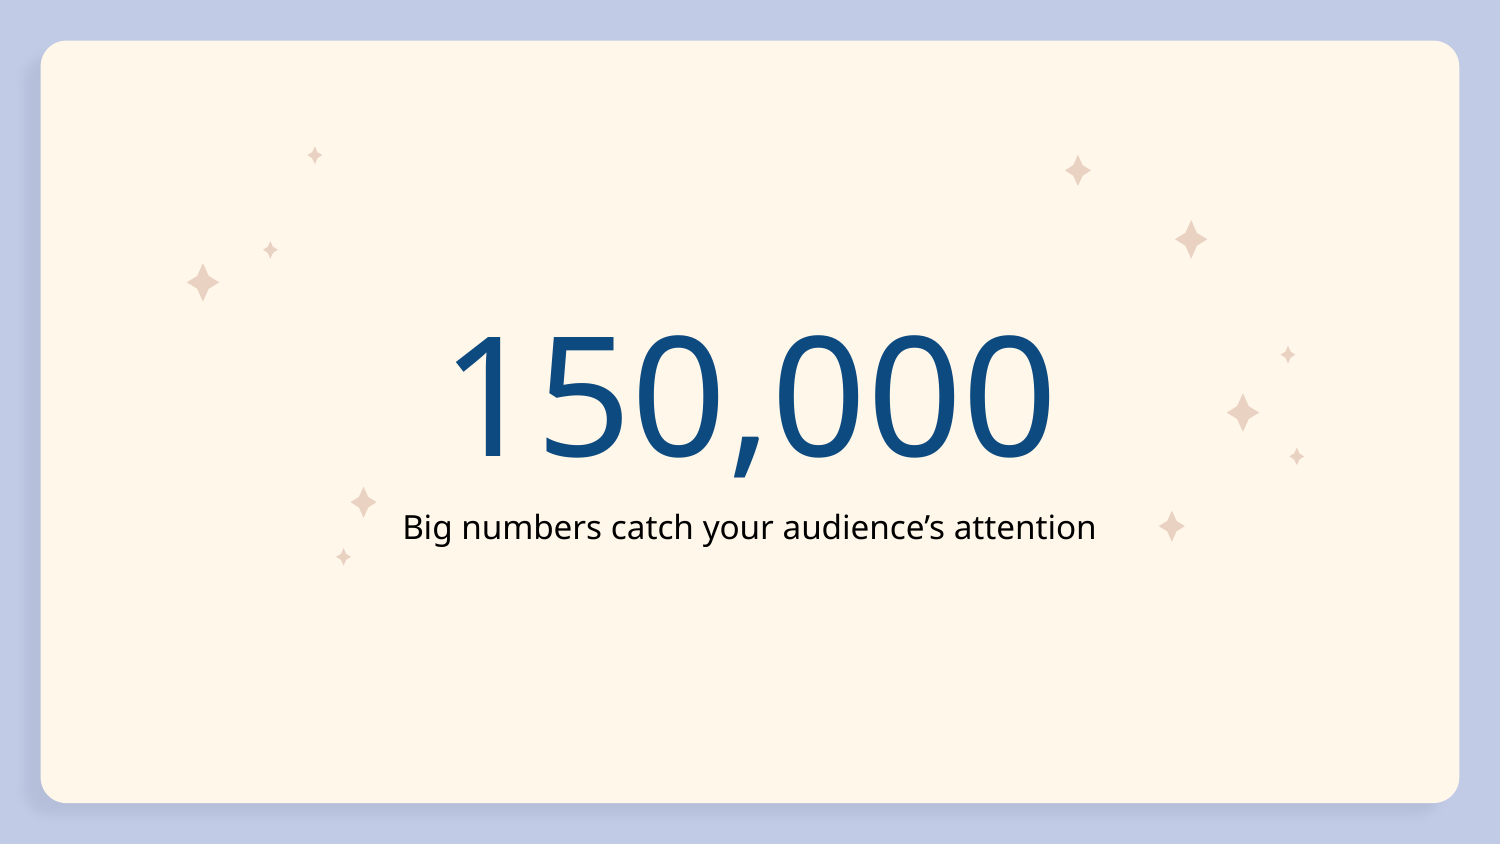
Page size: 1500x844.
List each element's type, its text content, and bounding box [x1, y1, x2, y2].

subtitle Big numbers catch your audience’s attention [341, 506, 1159, 554]
text_box [307, 146, 323, 164]
text_box [1158, 510, 1185, 542]
text_box [1280, 345, 1296, 364]
text_box [1064, 154, 1092, 186]
text_box [336, 548, 351, 566]
text_box [1226, 393, 1260, 432]
text_box [186, 263, 220, 302]
text_box [350, 486, 377, 518]
text_box [263, 241, 278, 259]
text_box [1289, 447, 1305, 466]
title 150,000 [341, 289, 1159, 503]
text_box [1174, 220, 1208, 259]
